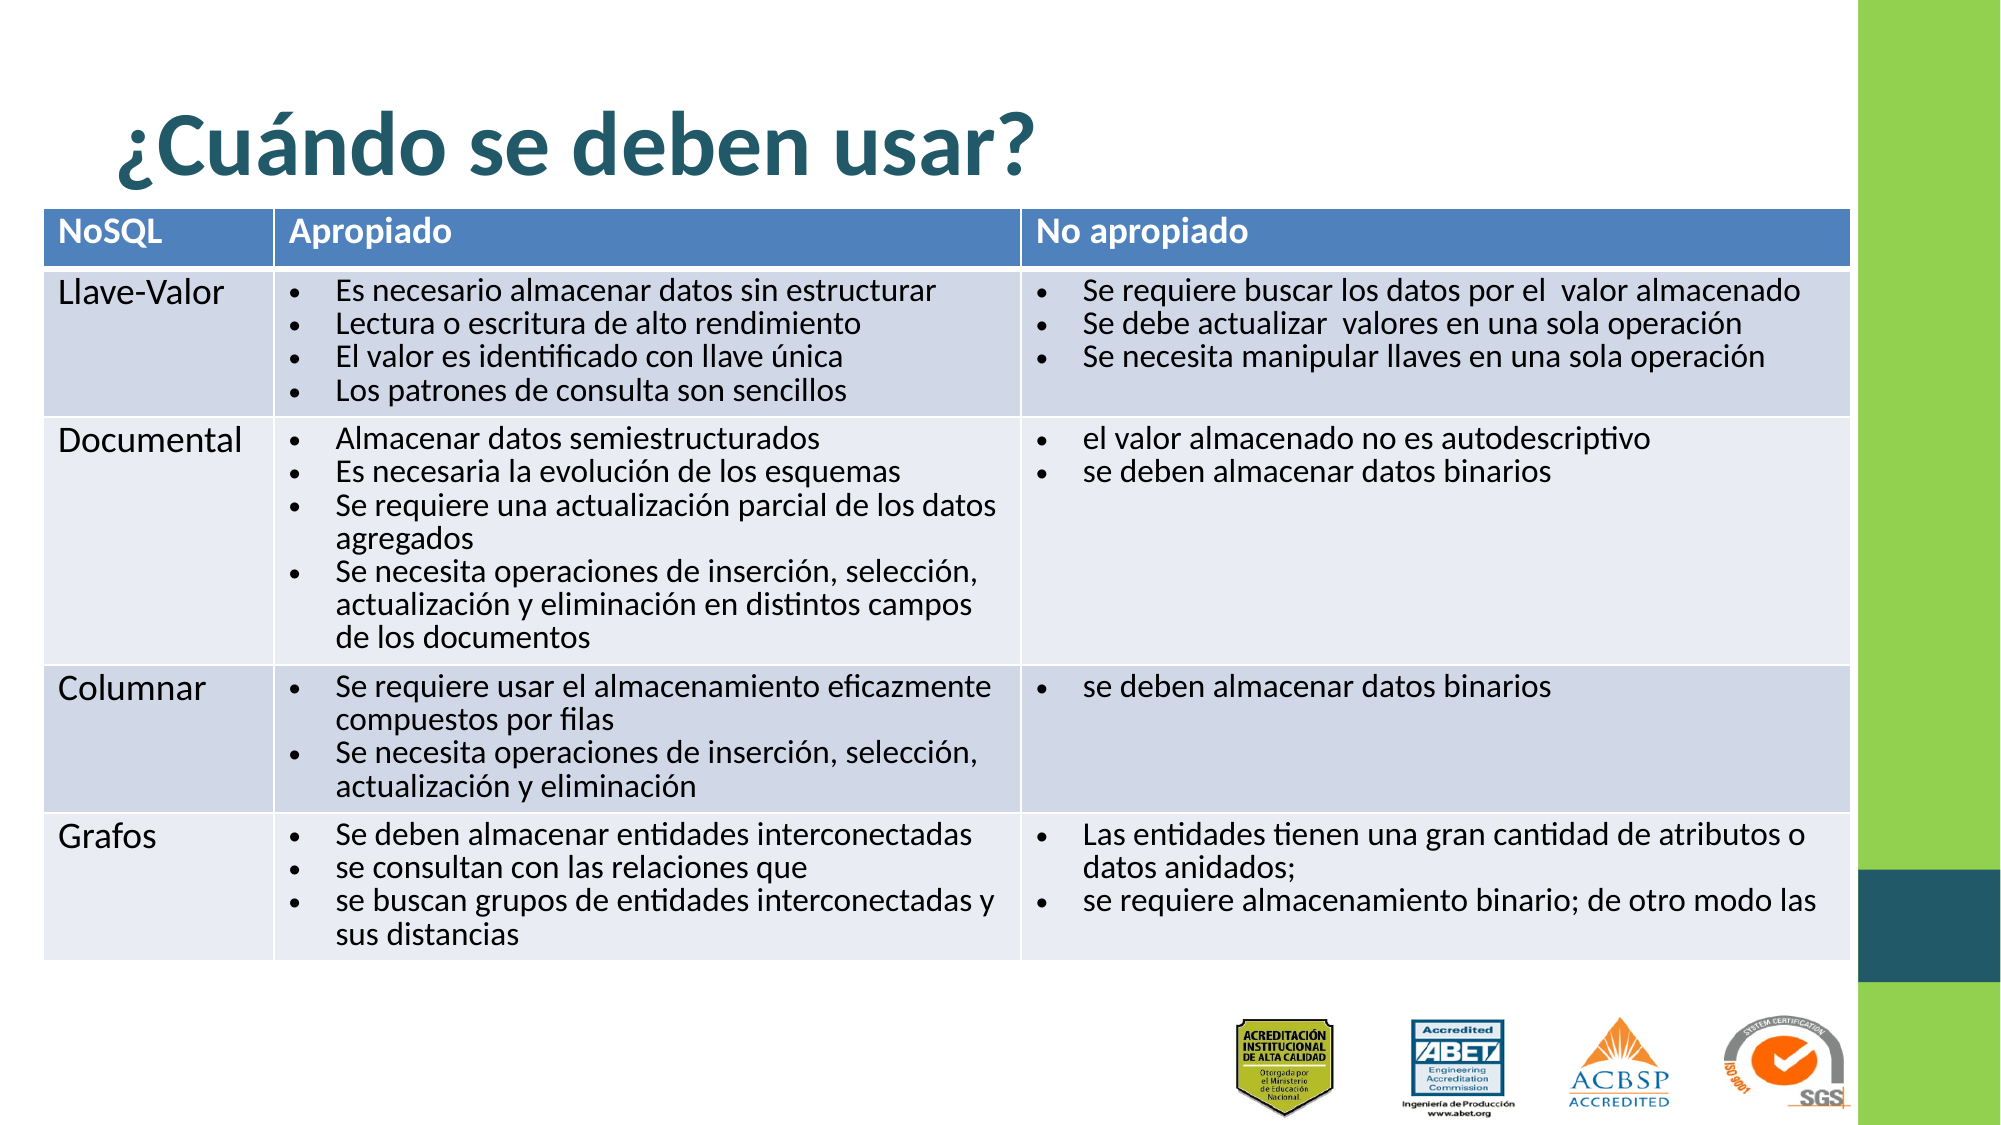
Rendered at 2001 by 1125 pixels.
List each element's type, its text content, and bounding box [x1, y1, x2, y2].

table_cell Columnar [44, 666, 273, 812]
table_cell Llave-Valor [44, 272, 273, 416]
table_cell Grafos [44, 814, 273, 960]
table_header NoSQL [44, 209, 273, 266]
table_cell Las entidades tienen una gran cantidad de atributos o datos anidados; se requiere almacenamiento binario; de otro modo las [1022, 814, 1850, 960]
picture [1204, 1011, 1363, 1121]
table_header No apropiado [1022, 209, 1850, 266]
table_cell Es necesario almacenar datos sin estructurar Lectura o escritura de alto rendimiento El valor es identificado con llave única Los patrones de consulta son sencillos [275, 272, 1020, 416]
table_cell Almacenar datos semiestructurados Es necesaria la evolución de los esquemas Se requiere una actualización parcial de los datos agregados Se necesita operaciones de inserción, selección, actualización y eliminación en distintos campos de los documentos [275, 418, 1020, 664]
table_cell Se requiere buscar los datos por el valor almacenado Se debe actualizar valores en una sola operación Se necesita manipular llaves en una sola operación [1022, 272, 1850, 416]
table_cell Se requiere usar el almacenamiento eficazmente compuestos por filas Se necesita operaciones de inserción, selección, actualización y eliminación [275, 666, 1020, 812]
picture [1393, 1011, 1520, 1121]
table_cell Se deben almacenar entidades interconectadas se consultan con las relaciones que se buscan grupos de entidades interconectadas y sus distancias [275, 814, 1020, 960]
table_header Apropiado [275, 209, 1020, 266]
table_cell se deben almacenar datos binarios [1022, 666, 1850, 812]
title ¿Cuándo se deben usar? [99, 45, 1579, 207]
table_cell el valor almacenado no es autodescriptivo se deben almacenar datos binarios [1022, 418, 1850, 664]
picture [1724, 1015, 1851, 1109]
table_cell Documental [44, 418, 273, 664]
picture [1566, 1015, 1671, 1109]
